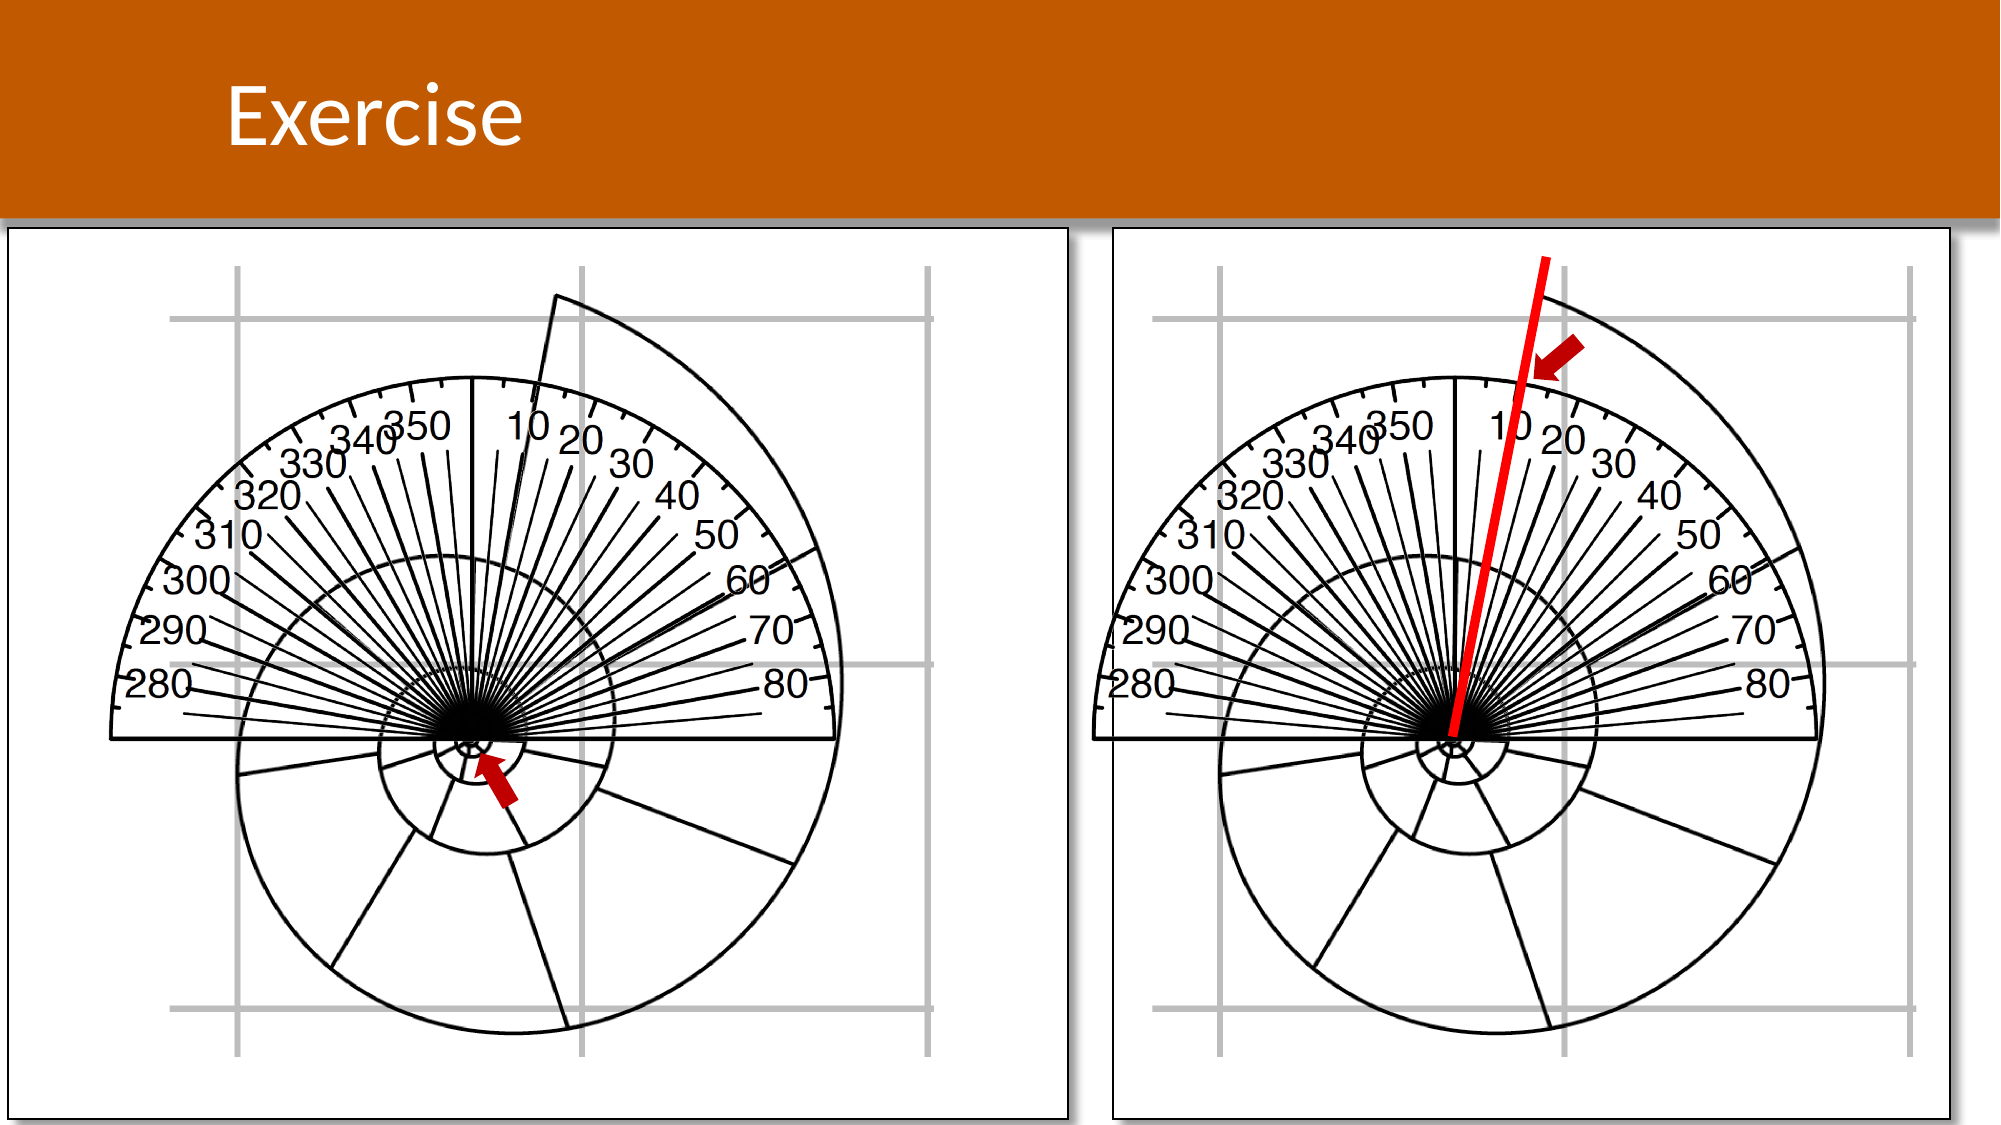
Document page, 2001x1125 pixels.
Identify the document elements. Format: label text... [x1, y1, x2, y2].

text_box [7, 227, 1069, 1120]
text_box [0, 0, 2000, 219]
picture [1068, 266, 1917, 1057]
text_box [1112, 227, 1951, 1120]
text_box Exercise [210, 17, 2000, 201]
picture [86, 266, 934, 1057]
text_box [1452, 256, 1547, 737]
